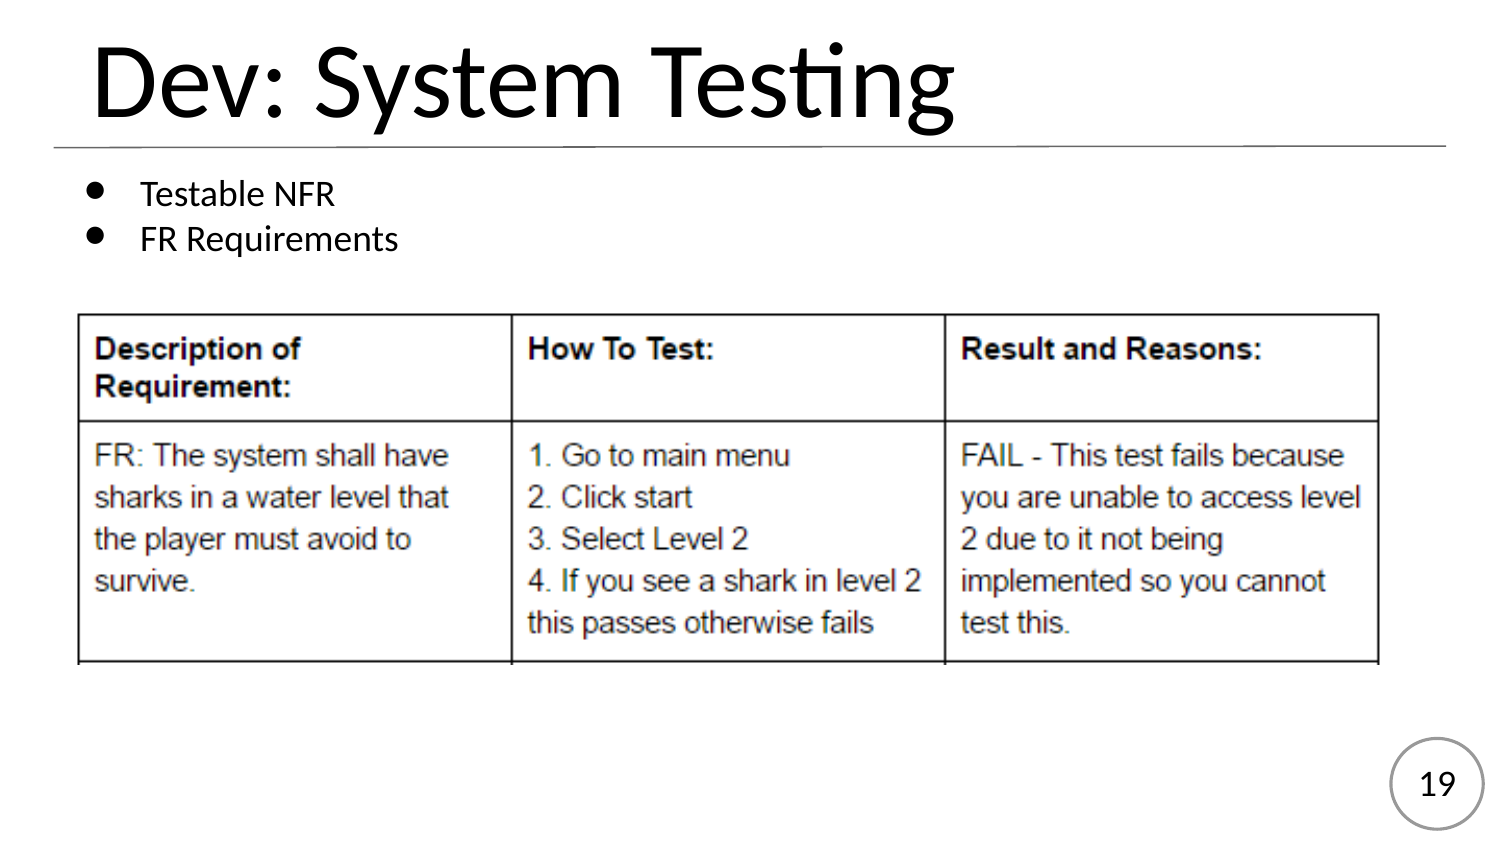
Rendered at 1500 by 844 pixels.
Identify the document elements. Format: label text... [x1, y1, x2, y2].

text_box [1415, 824, 1459, 830]
text_box [1390, 753, 1403, 815]
text_box [1414, 738, 1460, 744]
text_box [1472, 754, 1484, 814]
subtitle Testable NFR FR Requirements [50, 154, 1448, 830]
picture [76, 312, 1382, 665]
text_box 19 [1403, 744, 1472, 824]
title Dev: System Testing [76, 15, 1422, 144]
